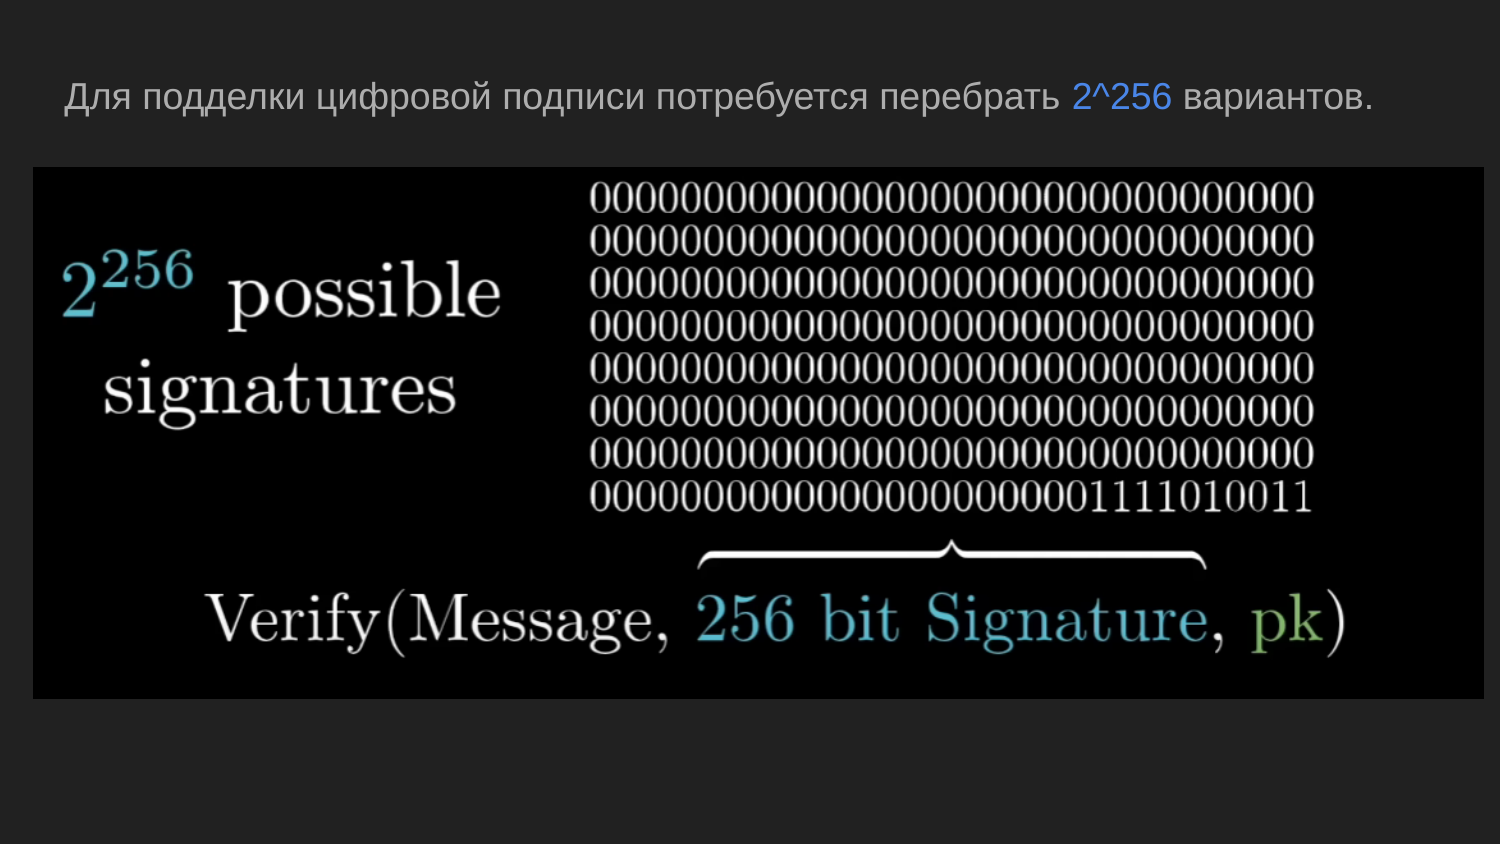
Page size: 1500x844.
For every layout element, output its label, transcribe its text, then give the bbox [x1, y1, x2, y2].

picture [33, 166, 1484, 700]
text_box Для подделки цифровой подписи потребуется перебрать 2^256 вариантов. [49, 56, 1401, 141]
